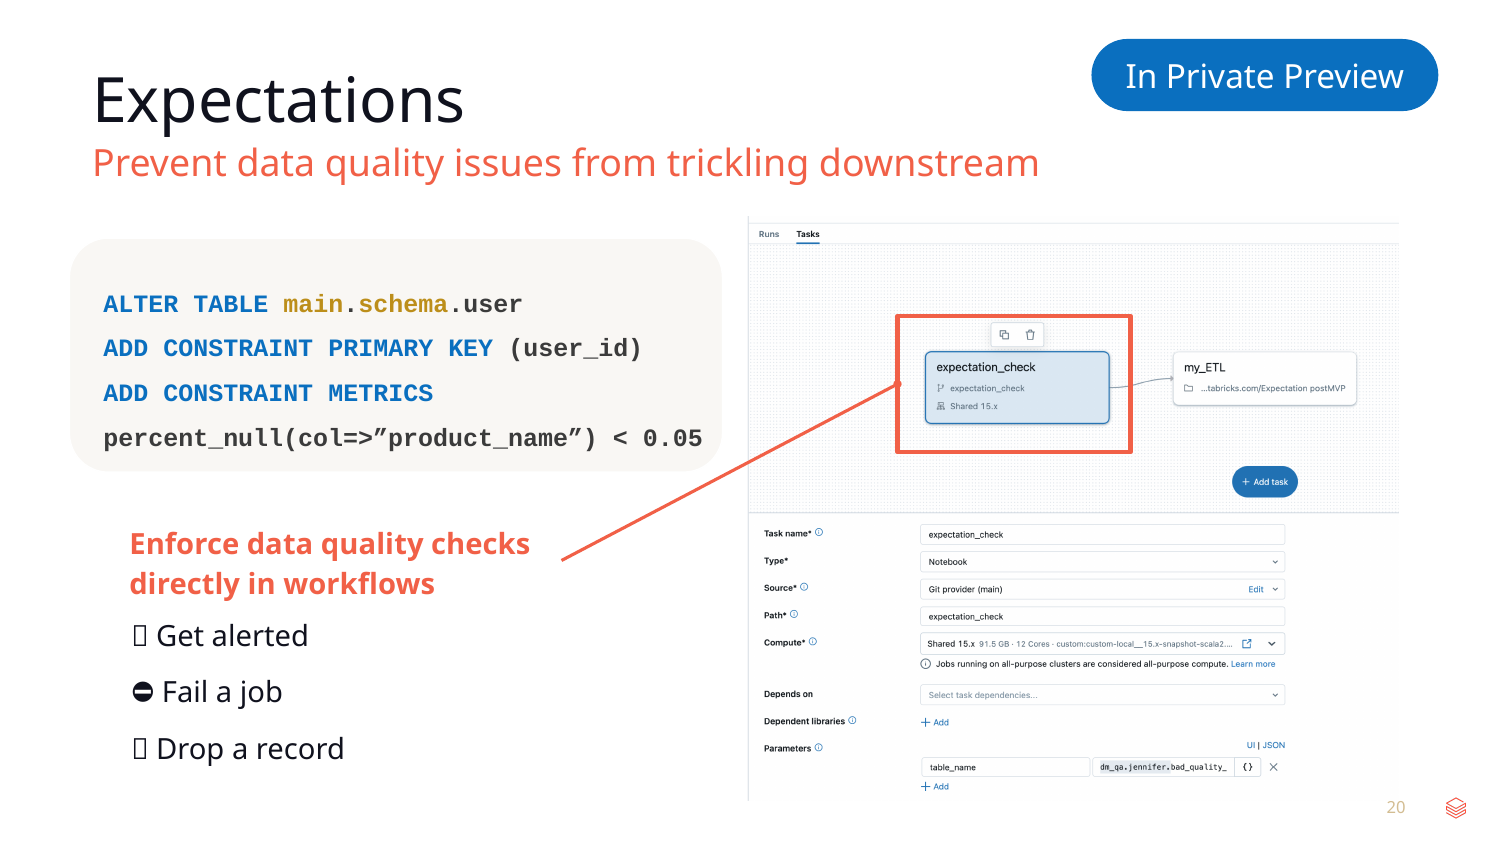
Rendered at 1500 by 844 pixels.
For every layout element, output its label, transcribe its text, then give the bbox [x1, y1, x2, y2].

slide_number ‹#› [1365, 796, 1406, 820]
picture [747, 216, 1399, 801]
picture [1444, 796, 1468, 820]
list 🔔 Get alerted ⛔ Fail a job ❌ Drop a record [131, 621, 478, 844]
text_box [114, 315, 1131, 612]
text_box In Private Preview [1091, 38, 1439, 112]
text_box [13, 237, 734, 473]
title Expectations [92, 65, 1404, 138]
list Prevent data quality issues from trickling downstream [92, 144, 1404, 217]
